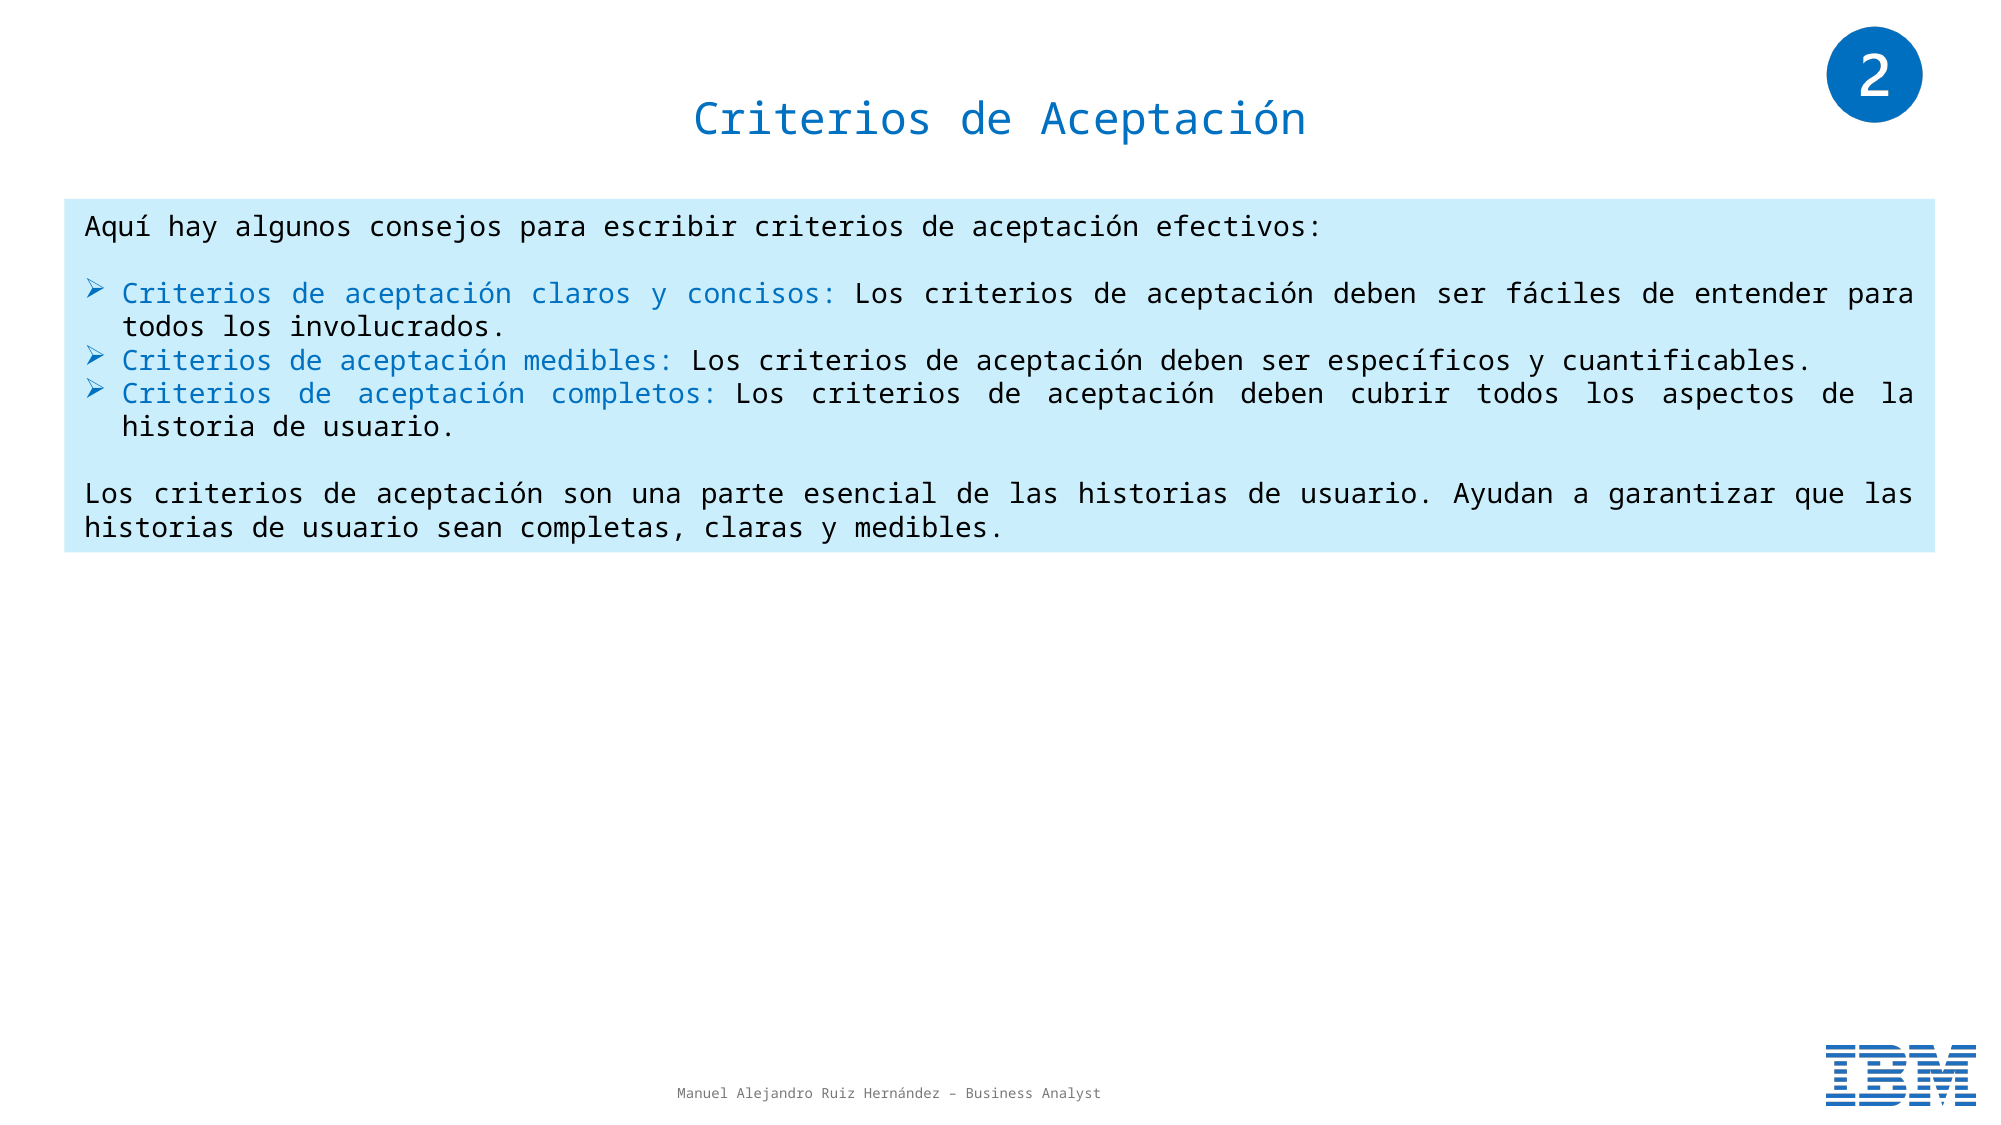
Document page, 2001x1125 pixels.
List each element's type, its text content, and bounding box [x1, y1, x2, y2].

footer Manuel Alejandro Ruiz Hernández – Business Analyst [662, 1063, 1338, 1124]
picture [1826, 1045, 1977, 1107]
text_box Aquí hay algunos consejos para escribir criterios de aceptación efectivos: Criterios de aceptación claros y concisos: Los criterios de aceptación deben ser fáciles de entender para todos los involucrados. Criterios de aceptación medibles: Los criterios de aceptación deben ser específicos y cuantificables. Criterios de aceptación completos: Los criterios de aceptación deben cubrir todos los aspectos de la historia de usuario. Los criterios de aceptación son una parte esencial de las historias de usuario. Ayudan a garantizar que las historias de usuario sean completas, claras y medibles. [63, 198, 1936, 553]
picture [1813, 13, 1936, 136]
text_box Criterios de Aceptación [169, 80, 1833, 154]
